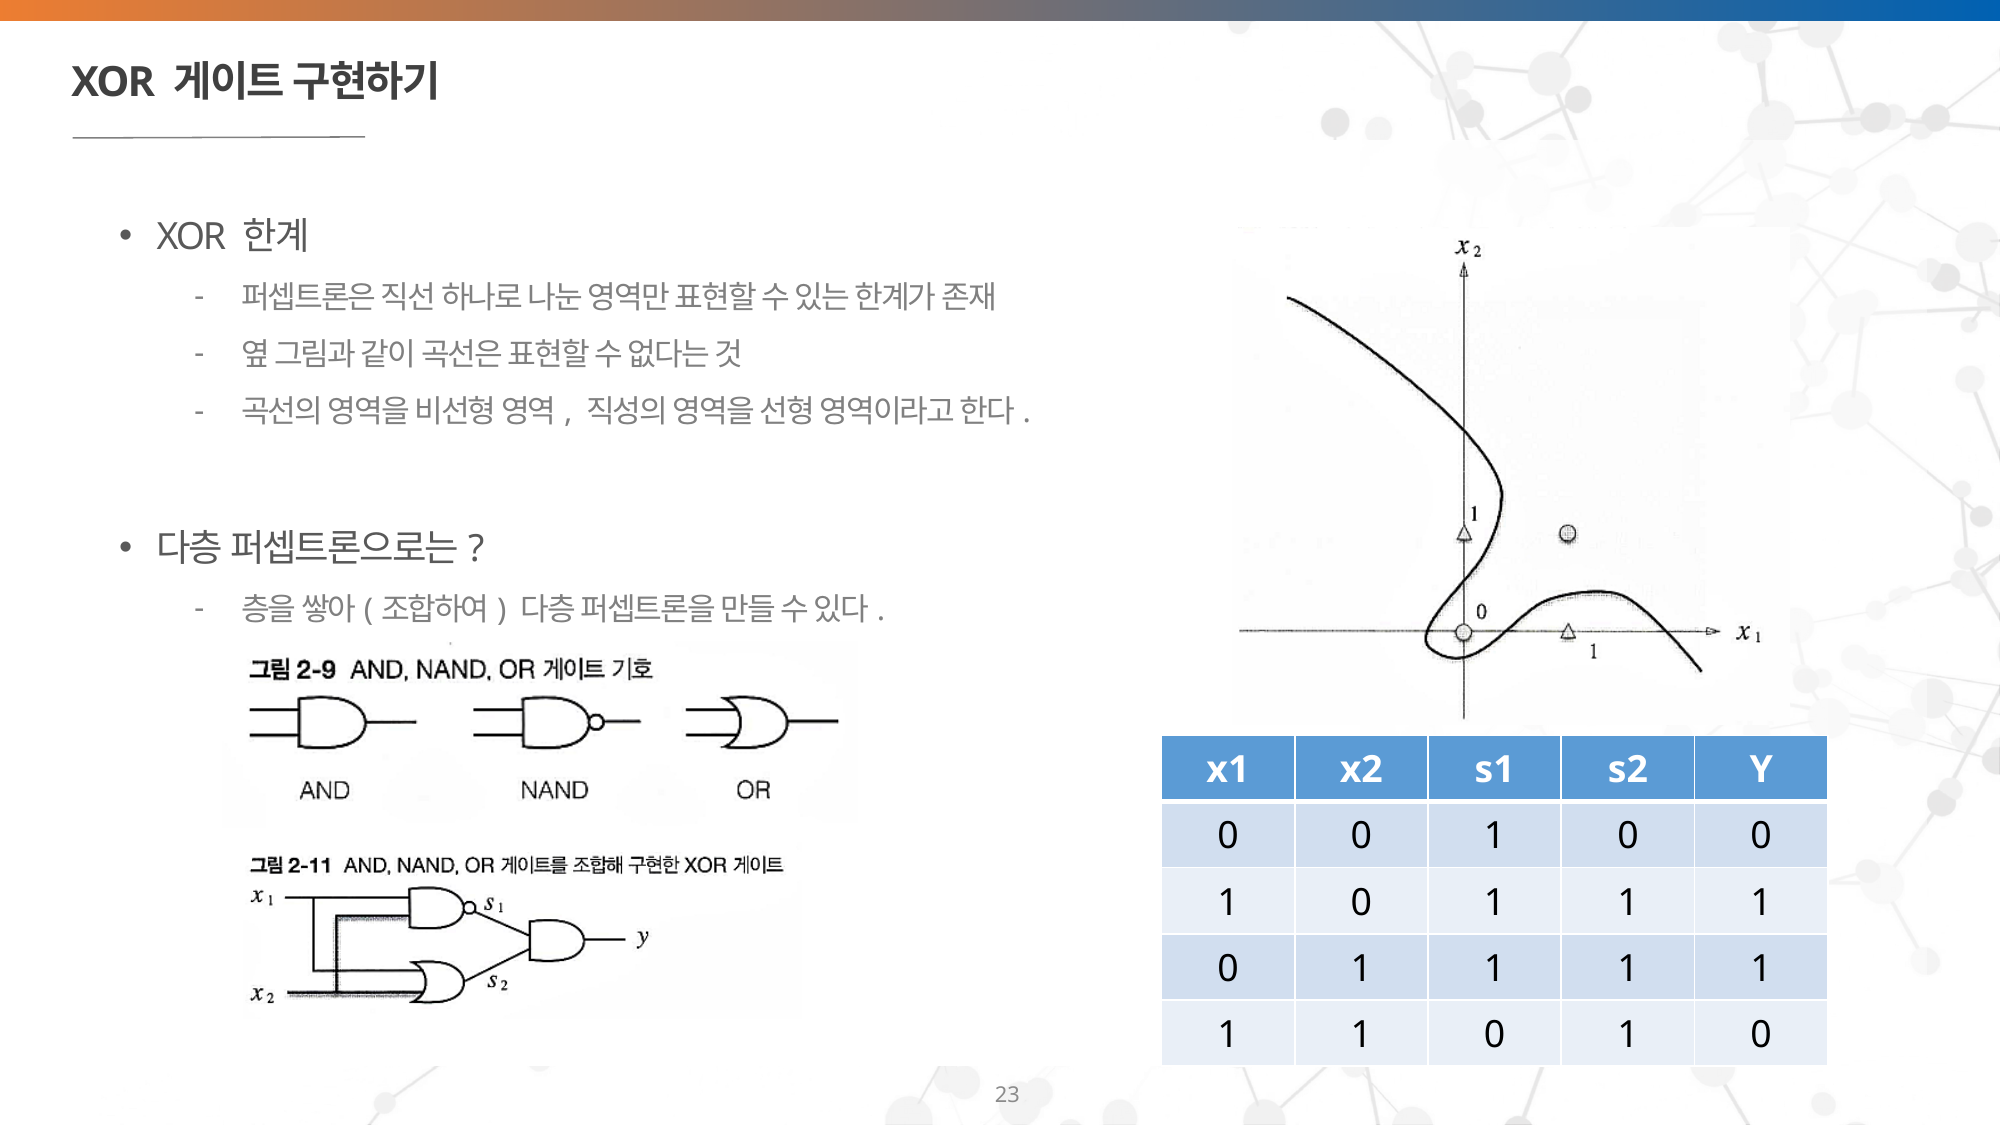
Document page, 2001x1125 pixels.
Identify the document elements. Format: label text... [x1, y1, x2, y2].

picture [222, 641, 858, 828]
table_cell 1 [1695, 868, 1827, 933]
table_cell 1 [1296, 1001, 1427, 1065]
table_cell 0 [1562, 804, 1694, 867]
table_cell 0 [1695, 804, 1827, 867]
table_cell 1 [1296, 935, 1427, 999]
list XOR 한계 퍼셉트론은 직선 하나로 나눈 영역만 표현할 수 있는 한계가 존재 옆 그림과 같이 곡선은 표현할 수 없다는 것 곡선의 영역을 비선형 영역, 직성의 영역을 선형 영역이라고 한다. 다층 퍼셉트론으로는? 층을 쌓아(조합하여) 다층 퍼셉트론을 만들 수 있다. [104, 193, 1911, 1035]
table_cell 1 [1162, 868, 1294, 933]
table_cell 1 [1695, 935, 1827, 999]
title XOR 게이트 구현하기 [56, 49, 1162, 117]
table_cell 1 [1562, 935, 1694, 999]
table_header x2 [1296, 736, 1427, 799]
table_cell 1 [1162, 1001, 1294, 1065]
table_cell 1 [1429, 935, 1560, 999]
picture [243, 841, 802, 1020]
table_cell 1 [1562, 1001, 1694, 1065]
table_cell 0 [1429, 1001, 1560, 1065]
table_cell 1 [1429, 868, 1560, 933]
table_cell 0 [1162, 804, 1294, 867]
table_header Y [1695, 736, 1827, 799]
table_cell 1 [1429, 804, 1560, 867]
slide_number 23 [782, 1065, 1233, 1125]
table_cell 1 [1562, 868, 1694, 933]
table_header s2 [1562, 736, 1694, 799]
table_header x1 [1162, 736, 1294, 799]
table_cell 0 [1296, 868, 1427, 933]
picture [1232, 227, 1790, 725]
table_cell 0 [1296, 804, 1427, 867]
table_header s1 [1429, 736, 1560, 799]
table_cell 0 [1162, 935, 1294, 999]
table_cell 0 [1695, 1001, 1827, 1065]
